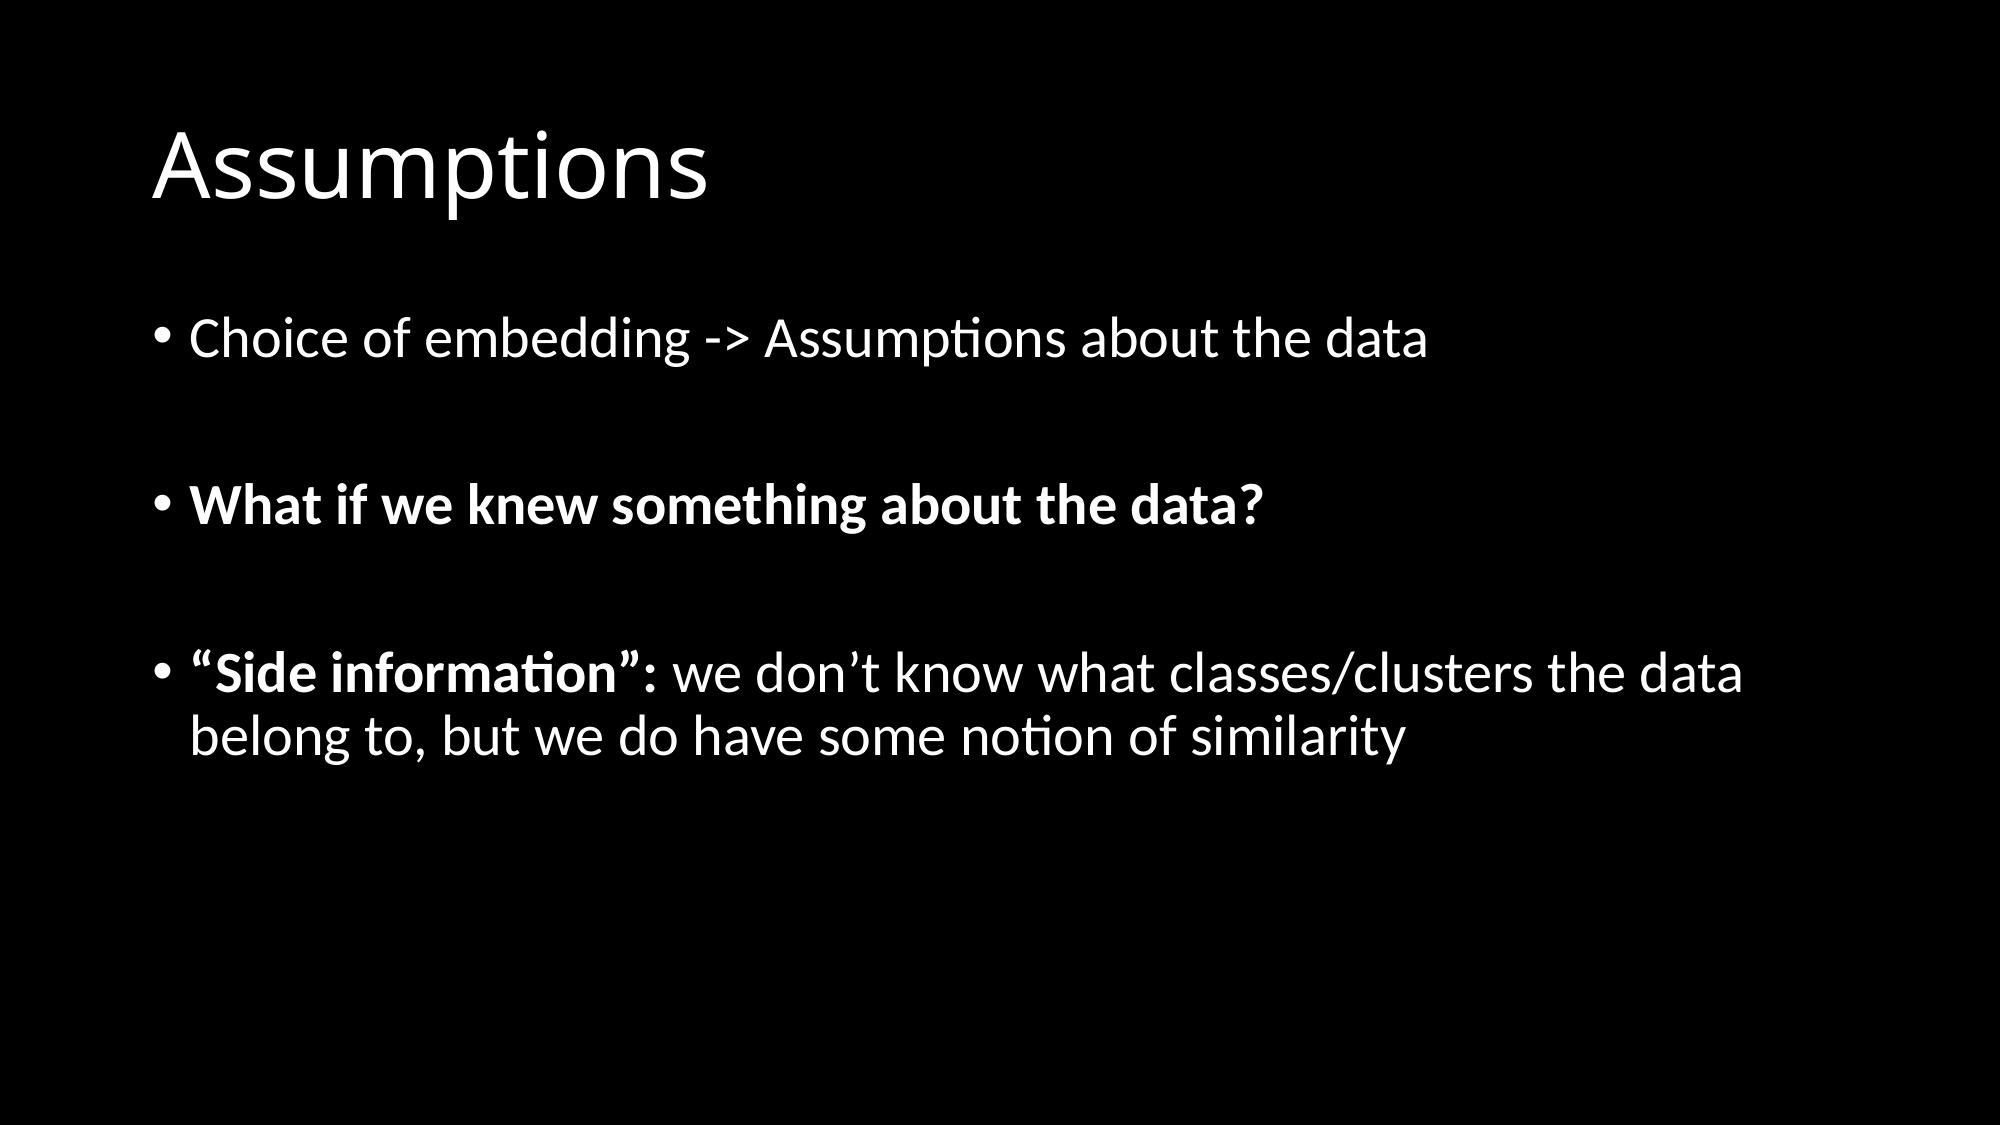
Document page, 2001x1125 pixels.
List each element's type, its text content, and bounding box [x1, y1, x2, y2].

list Choice of embedding -> Assumptions about the data What if we knew something about the data? “Side information”: we don’t know what classes/clusters the data belong to, but we do have some notion of similarity [137, 299, 1863, 1014]
title Assumptions [137, 59, 1863, 278]
